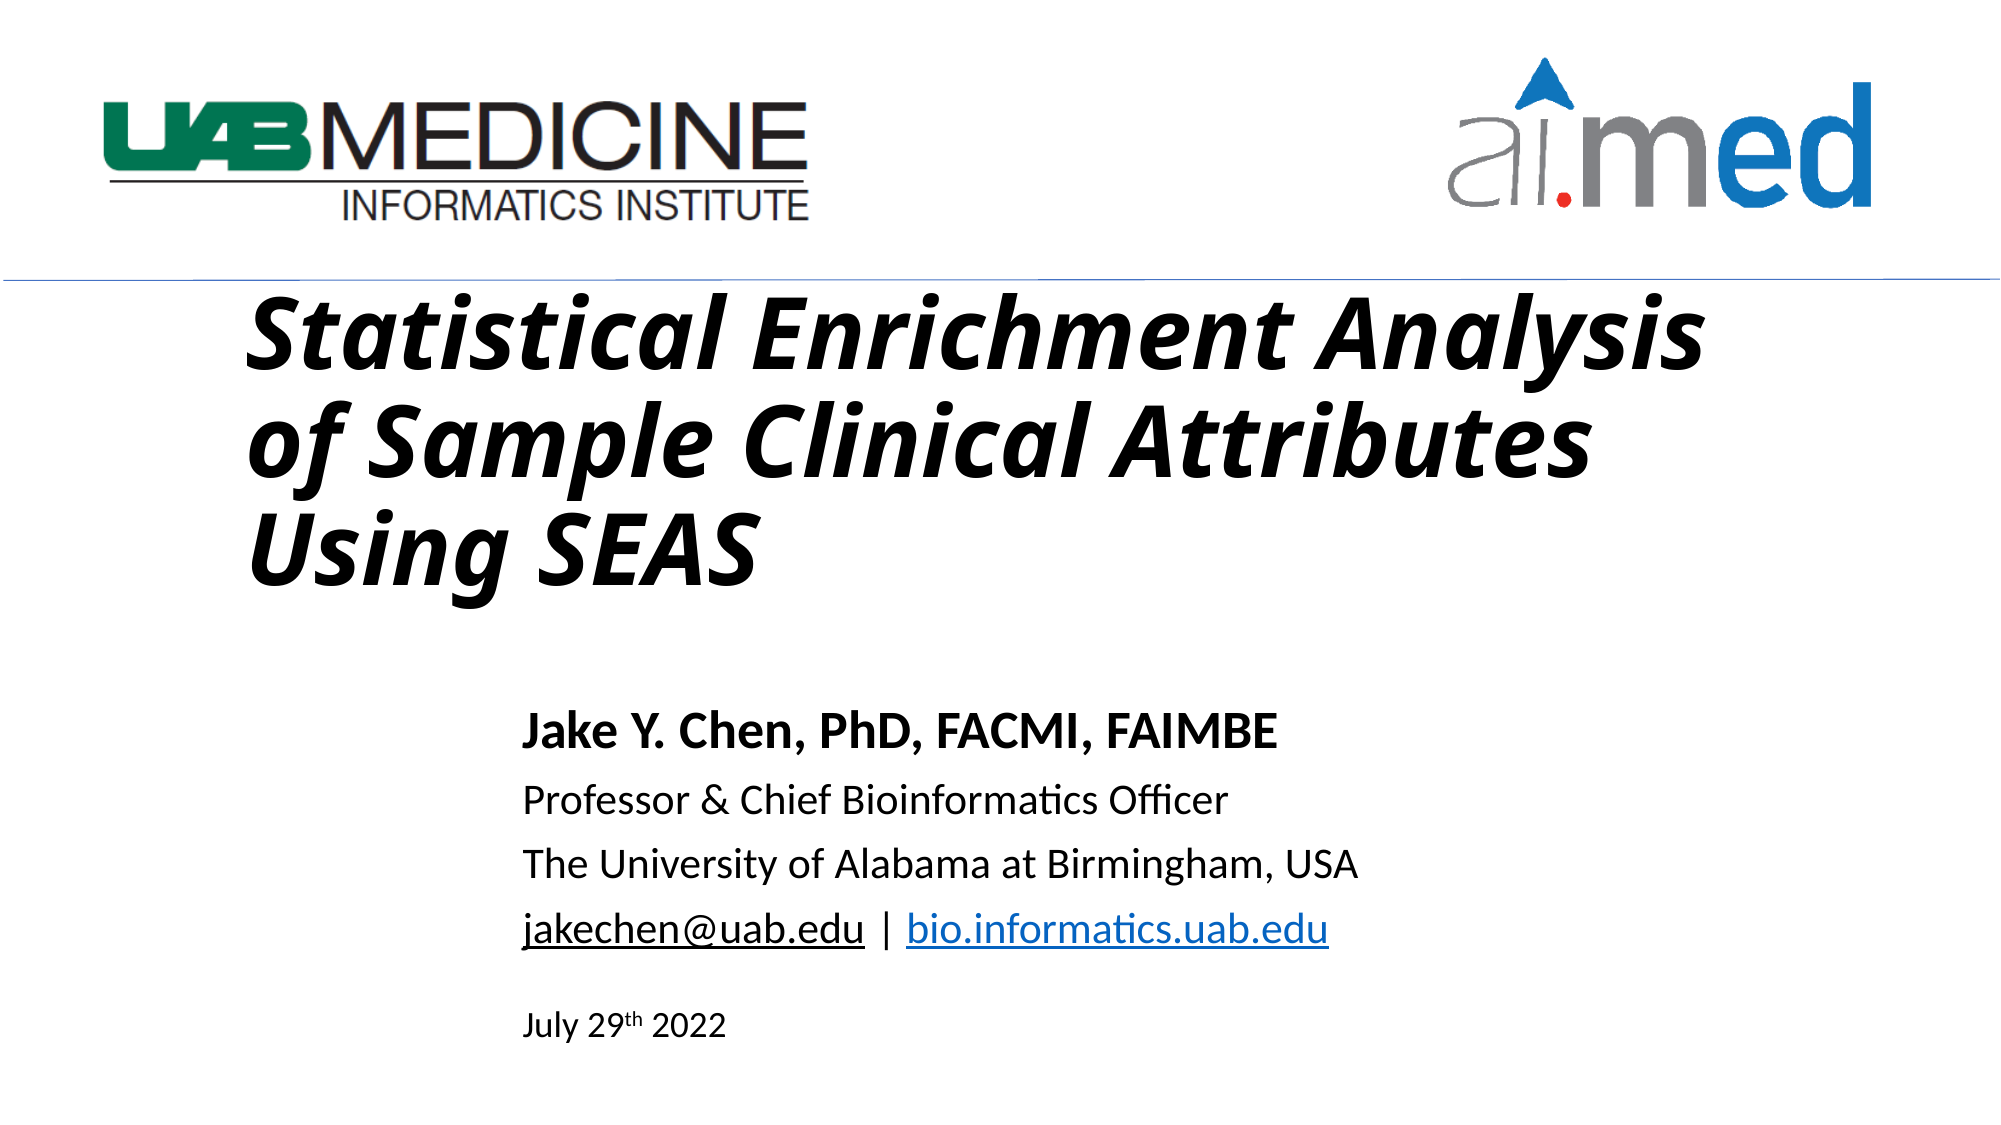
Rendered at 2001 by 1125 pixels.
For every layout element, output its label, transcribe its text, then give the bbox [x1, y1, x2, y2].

picture [1441, 55, 1875, 211]
title Statistical Enrichment Analysis of Sample Clinical Attributes Using SEAS [230, 360, 1817, 615]
subtitle Jake Y. Chen, PhD, FACMI, FAIMBE Professor & Chief Bioinformatics Officer The University of Alabama at Birmingham, USA jakechen@uab.edu | bio.informatics.uab.edu July 29th 2022 [507, 694, 1714, 1055]
picture [93, 83, 839, 240]
